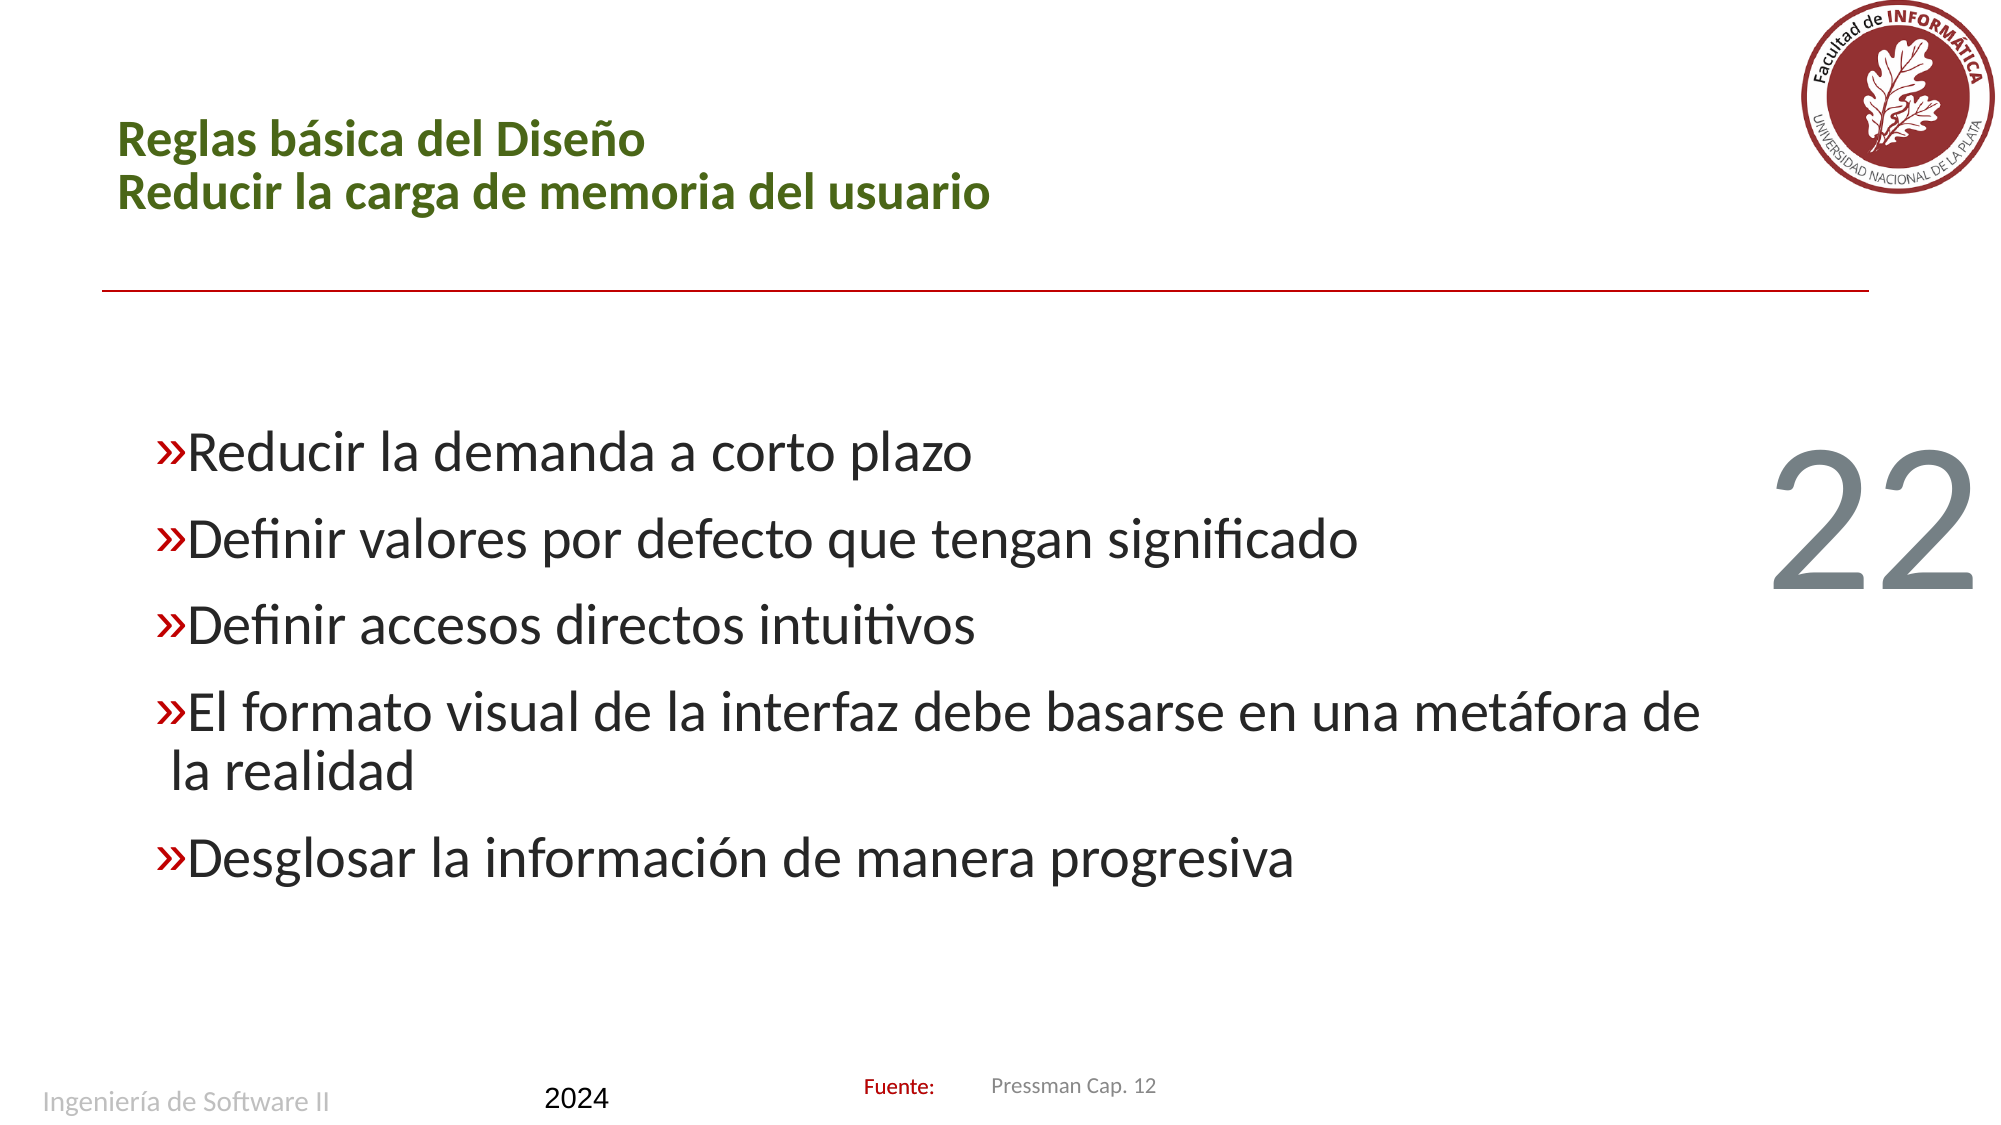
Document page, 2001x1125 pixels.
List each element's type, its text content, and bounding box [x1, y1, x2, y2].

list Pressman Cap. 12 [976, 1067, 1332, 1118]
list Reducir la demanda a corto plazo Definir valores por defecto que tengan significado Definir accesos directos intuitivos El formato visual de la interfaz debe basarse en una metáfora de la realidad Desglosar la información de manera progresiva [139, 416, 1747, 830]
slide_number 22 [1747, 467, 1998, 640]
picture [1801, 0, 2000, 195]
title Reglas básica del Diseño Reducir la carga de memoria del usuario [102, 105, 1747, 291]
footer Ingeniería de Software II [27, 1075, 382, 1111]
